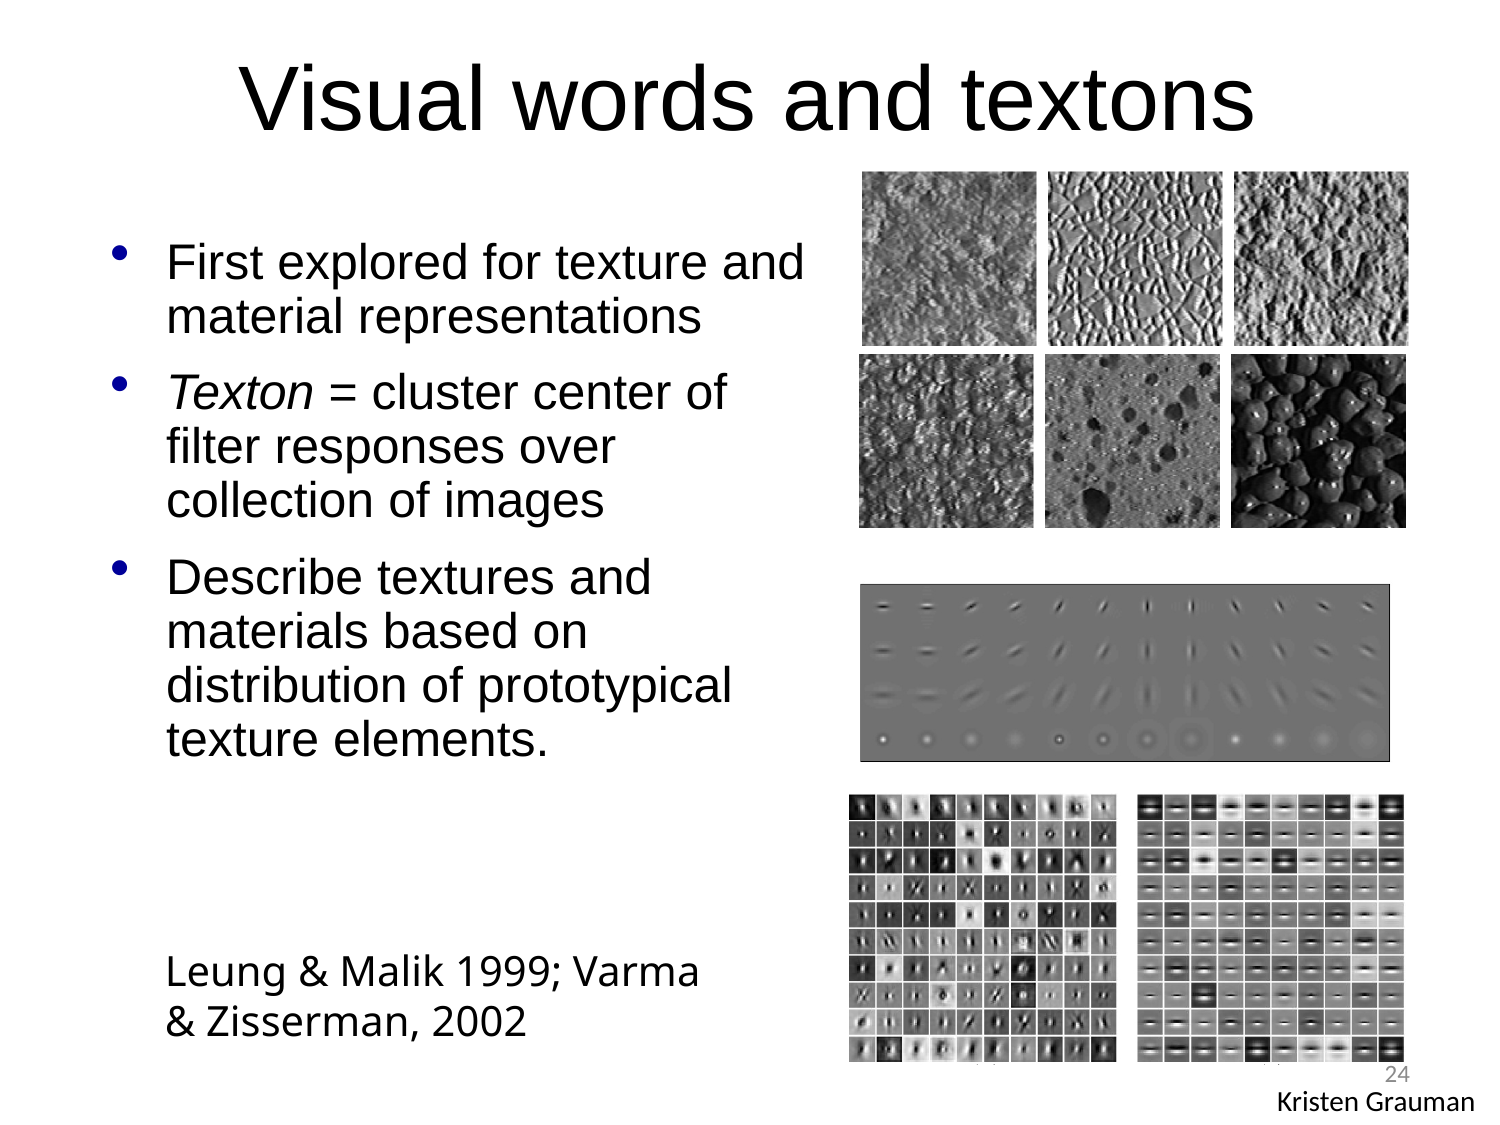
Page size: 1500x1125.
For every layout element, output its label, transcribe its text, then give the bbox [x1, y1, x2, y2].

text_box Kristen Grauman [1262, 1074, 1500, 1125]
picture [858, 168, 1410, 531]
slide_number 24 [1074, 1042, 1425, 1103]
text_box Visual words and textons [73, 0, 1424, 188]
text_box First explored for texture and material representations Texton = cluster center of filter responses over collection of images Describe textures and materials based on distribution of prototypical texture elements. [95, 228, 843, 972]
picture [853, 580, 1394, 763]
picture [843, 793, 1407, 1066]
text_box Leung & Malik 1999; Varma & Zisserman, 2002 [150, 937, 755, 1053]
